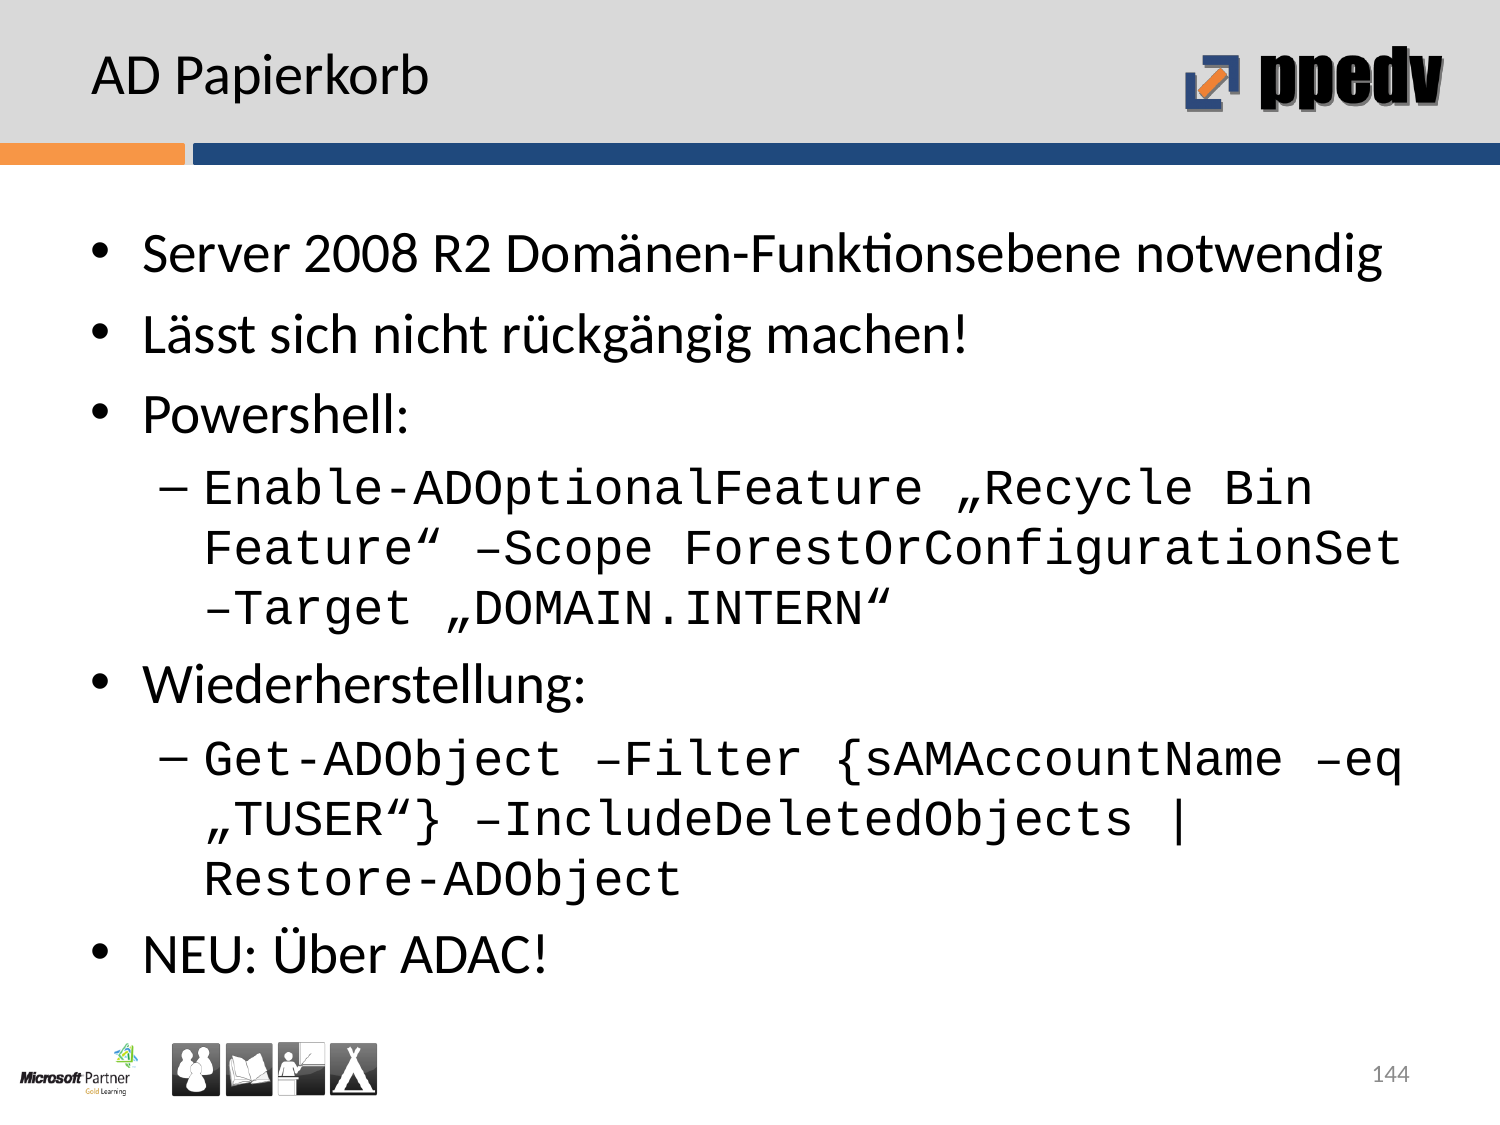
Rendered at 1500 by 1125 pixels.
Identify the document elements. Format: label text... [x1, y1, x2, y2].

list Server 2008 R2 Domänen-Funktionsebene notwendig Lässt sich nicht rückgängig machen! Powershell: Enable-ADOptionalFeature „Recycle Bin Feature“ –Scope ForestOrConfigurationSet –Target „DOMAIN.INTERN“ Wiederherstellung: Get-ADObject –Filter {sAMAccountName –eq „TUSER“} –IncludeDeletedObjects | Restore-ADObject NEU: Über ADAC! [75, 208, 1425, 1047]
picture [5, 1023, 396, 1118]
title AD Papierkorb [76, 5, 1140, 138]
picture [1175, 40, 1465, 123]
slide_number 144 [1074, 1042, 1425, 1103]
